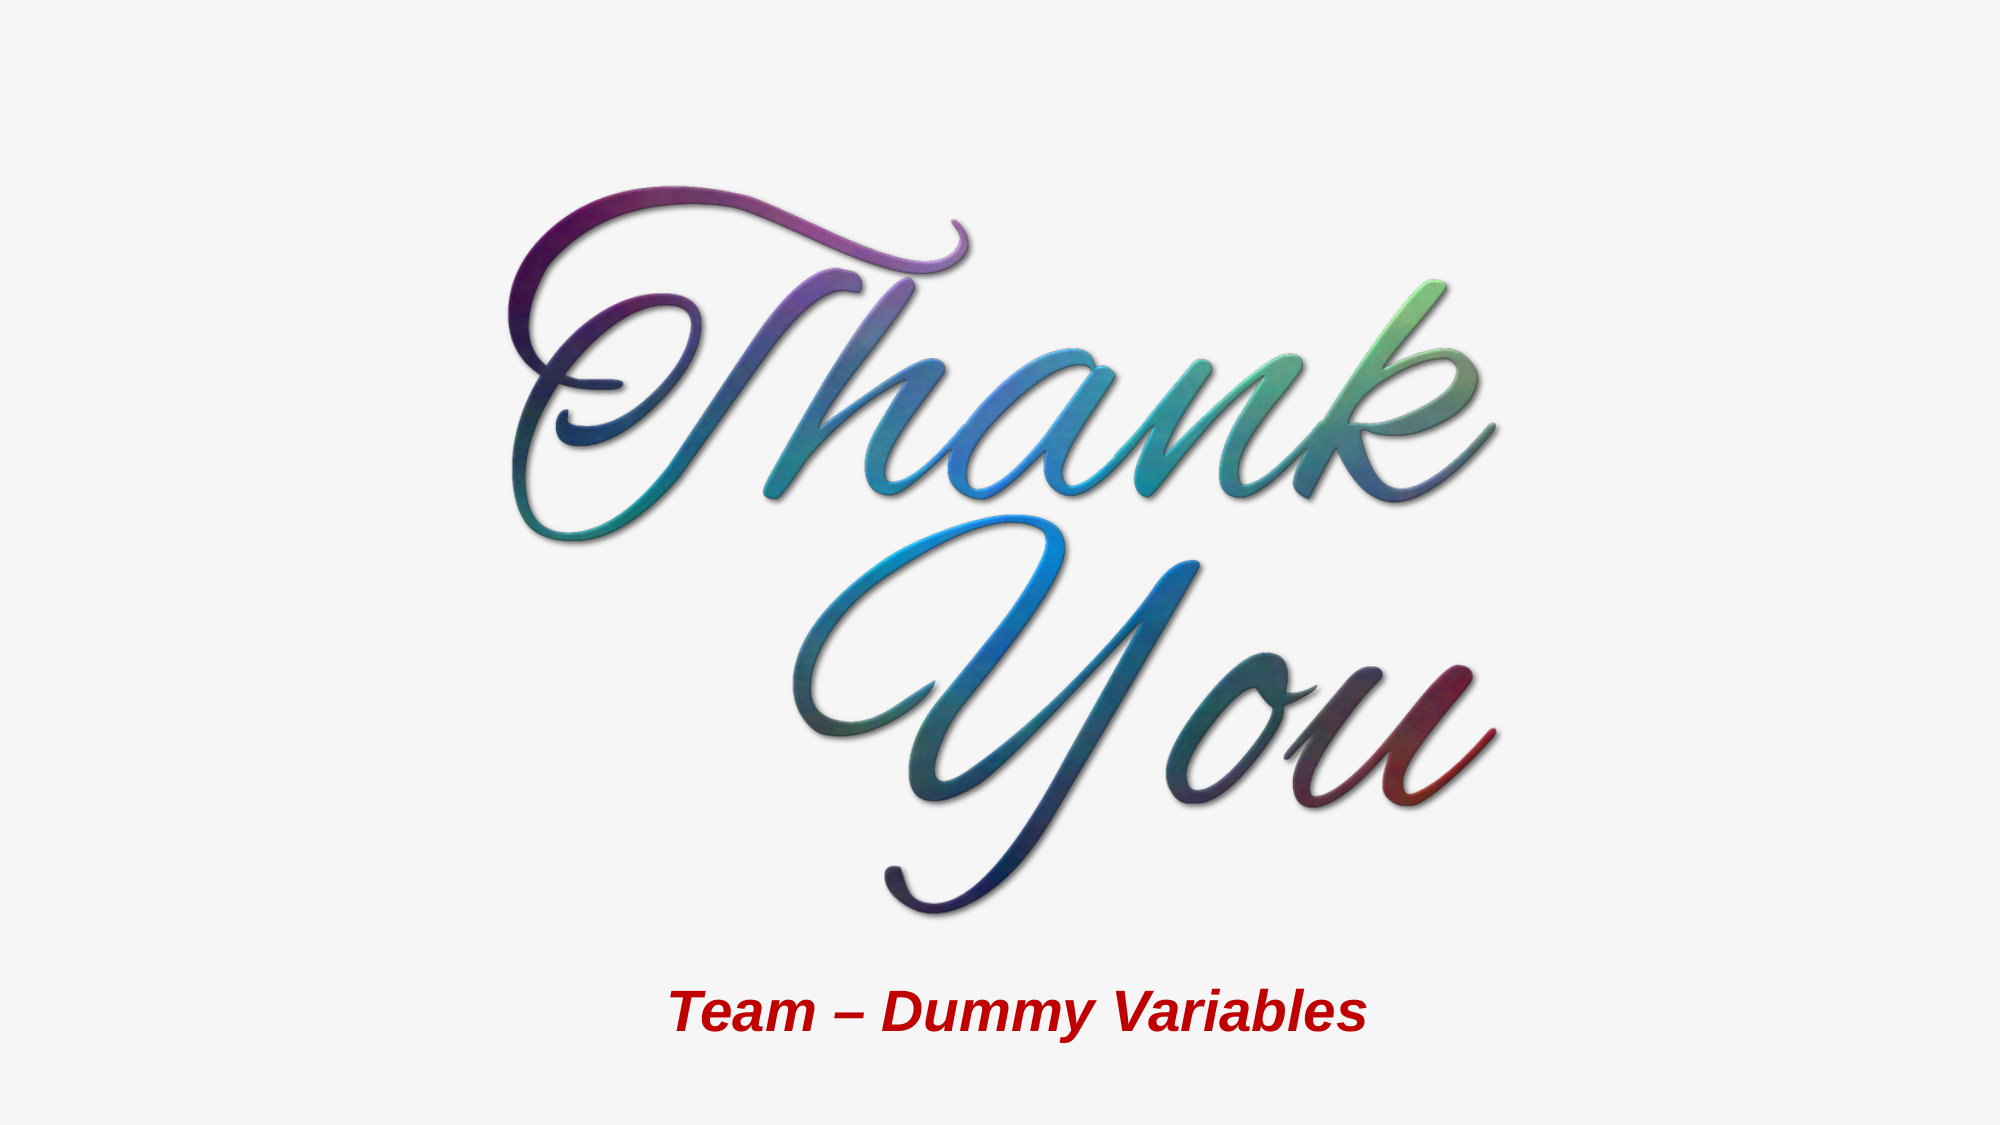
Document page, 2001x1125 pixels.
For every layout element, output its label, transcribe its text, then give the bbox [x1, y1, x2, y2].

picture [421, 128, 1579, 997]
text_box Team – Dummy Variables [622, 1005, 1414, 1051]
